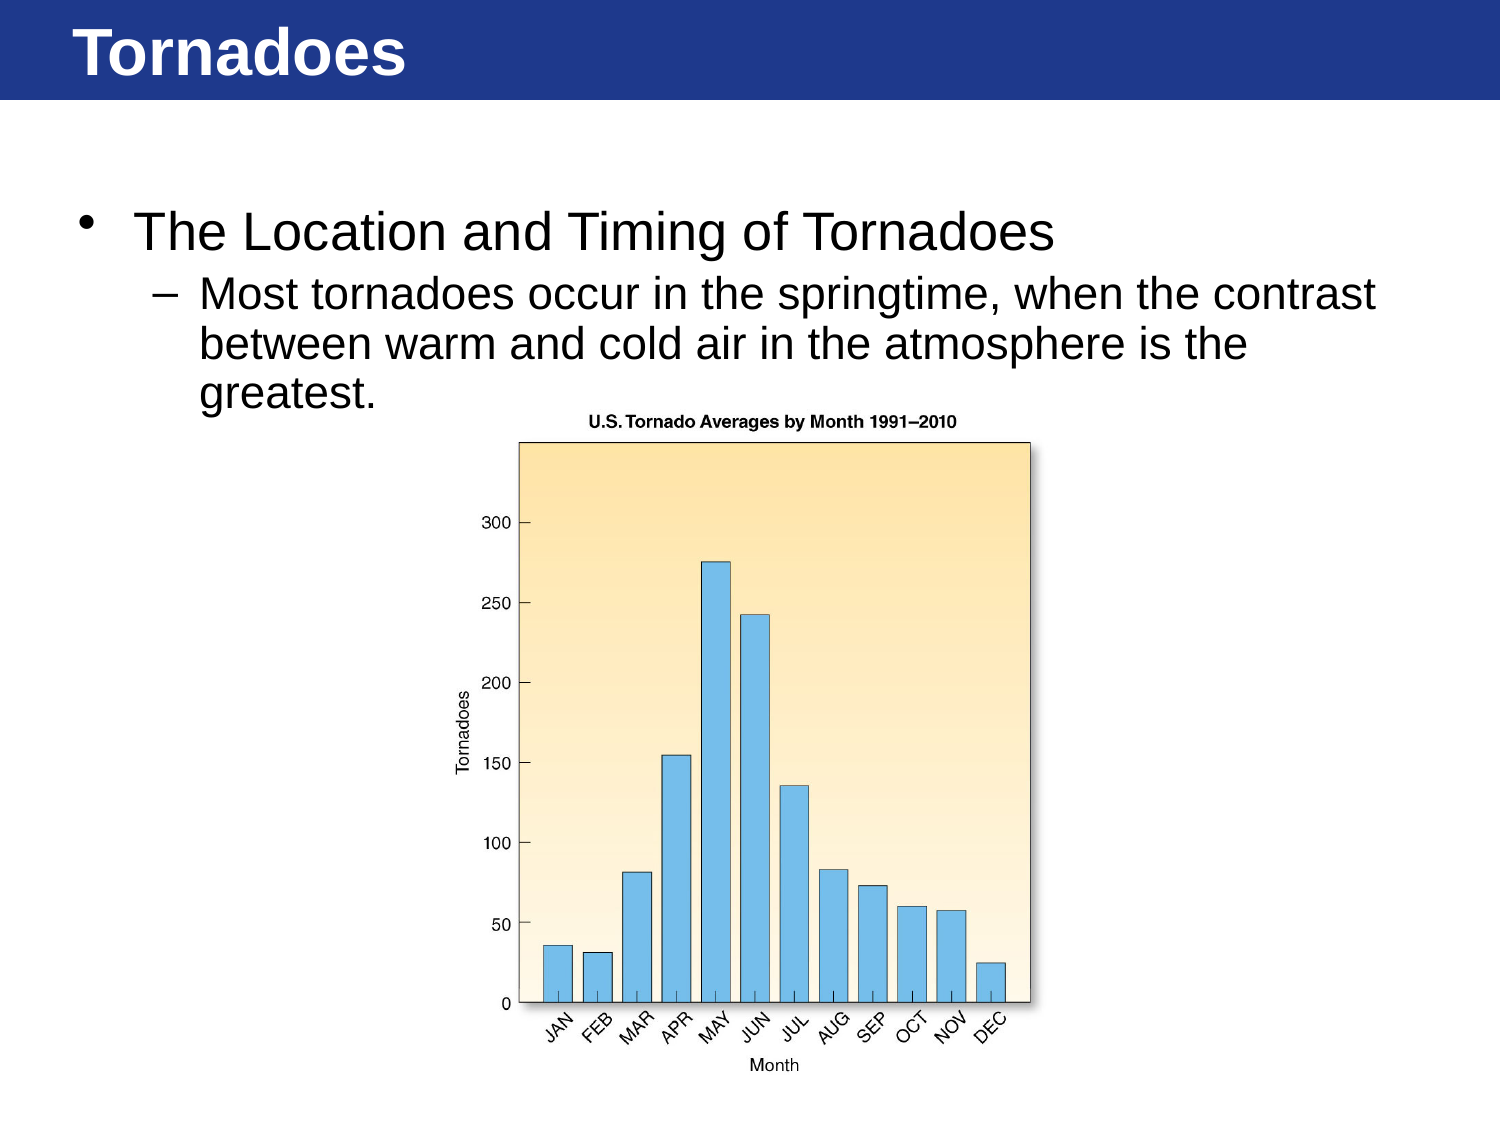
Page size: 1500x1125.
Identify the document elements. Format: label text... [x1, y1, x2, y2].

picture [450, 409, 1050, 1076]
list The Location and Timing of Tornadoes Most tornadoes occur in the springtime, when the contrast between warm and cold air in the atmosphere is the greatest. [62, 188, 1413, 450]
title Tornadoes [0, 1, 1498, 97]
